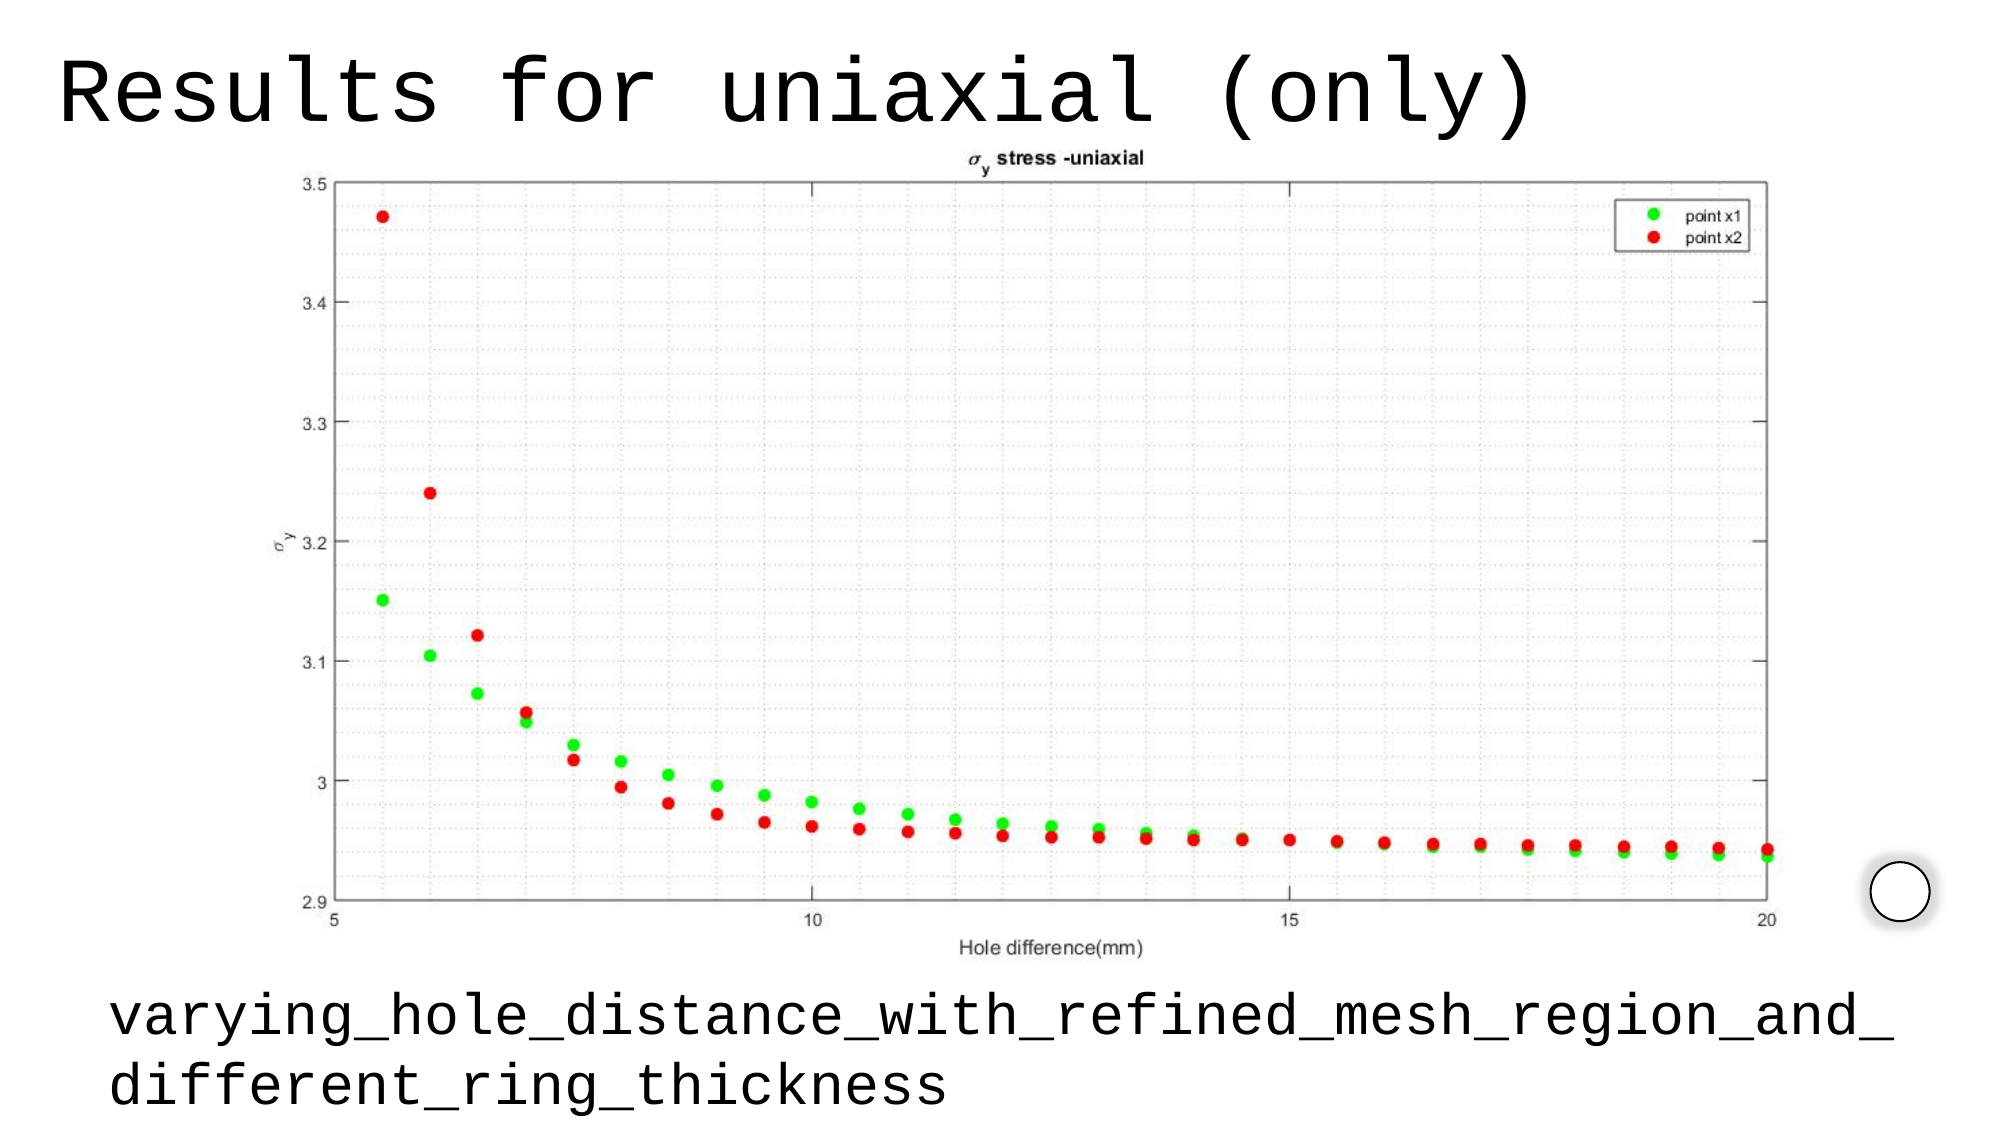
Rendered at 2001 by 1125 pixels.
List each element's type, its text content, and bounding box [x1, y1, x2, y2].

text_box varying_hole_distance_with_refined_mesh_region_and_different_ring_thickness [94, 998, 1930, 1124]
picture [94, 116, 1943, 998]
text_box Results for uniaxial (only) [42, 22, 1558, 148]
